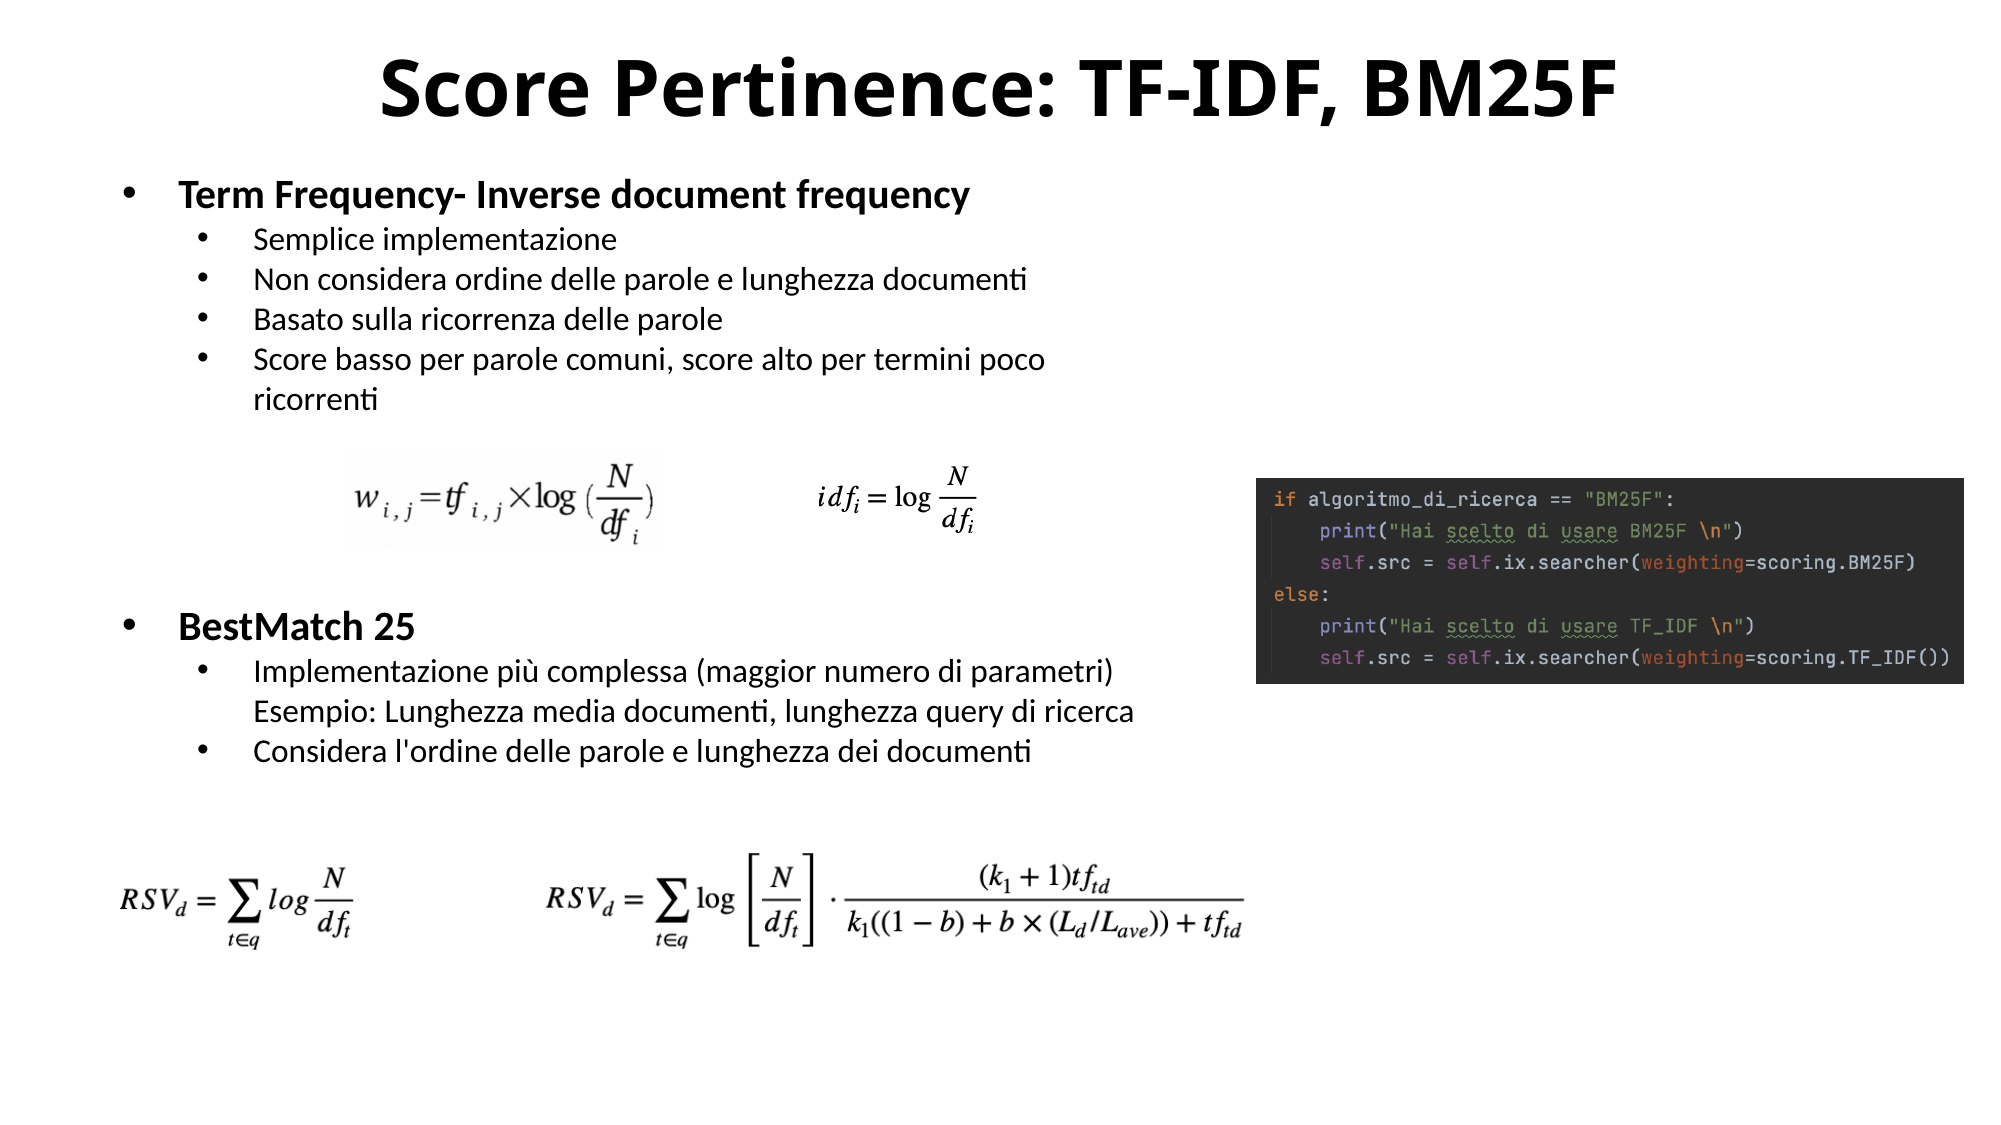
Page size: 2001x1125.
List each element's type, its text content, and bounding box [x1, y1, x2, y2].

text_box BestMatch 25 Implementazione più complessa (maggior numero di parametri) Esempio: Lunghezza media documenti, lunghezza query di ricerca Considera l'ordine delle parole e lunghezza dei documenti [107, 591, 1176, 777]
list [345, 451, 658, 548]
picture [808, 446, 984, 553]
picture [1256, 478, 1964, 684]
picture [535, 844, 1257, 962]
title Score Pertinence: TF-IDF, BM25F [137, 41, 1863, 142]
text_box Term Frequency- Inverse document frequency Semplice implementazione Non considera ordine delle parole e lunghezza documenti Basato sulla ricorrenza delle parole Score basso per parole comuni, score alto per termini poco ricorrenti [107, 159, 1176, 475]
picture [107, 849, 367, 967]
